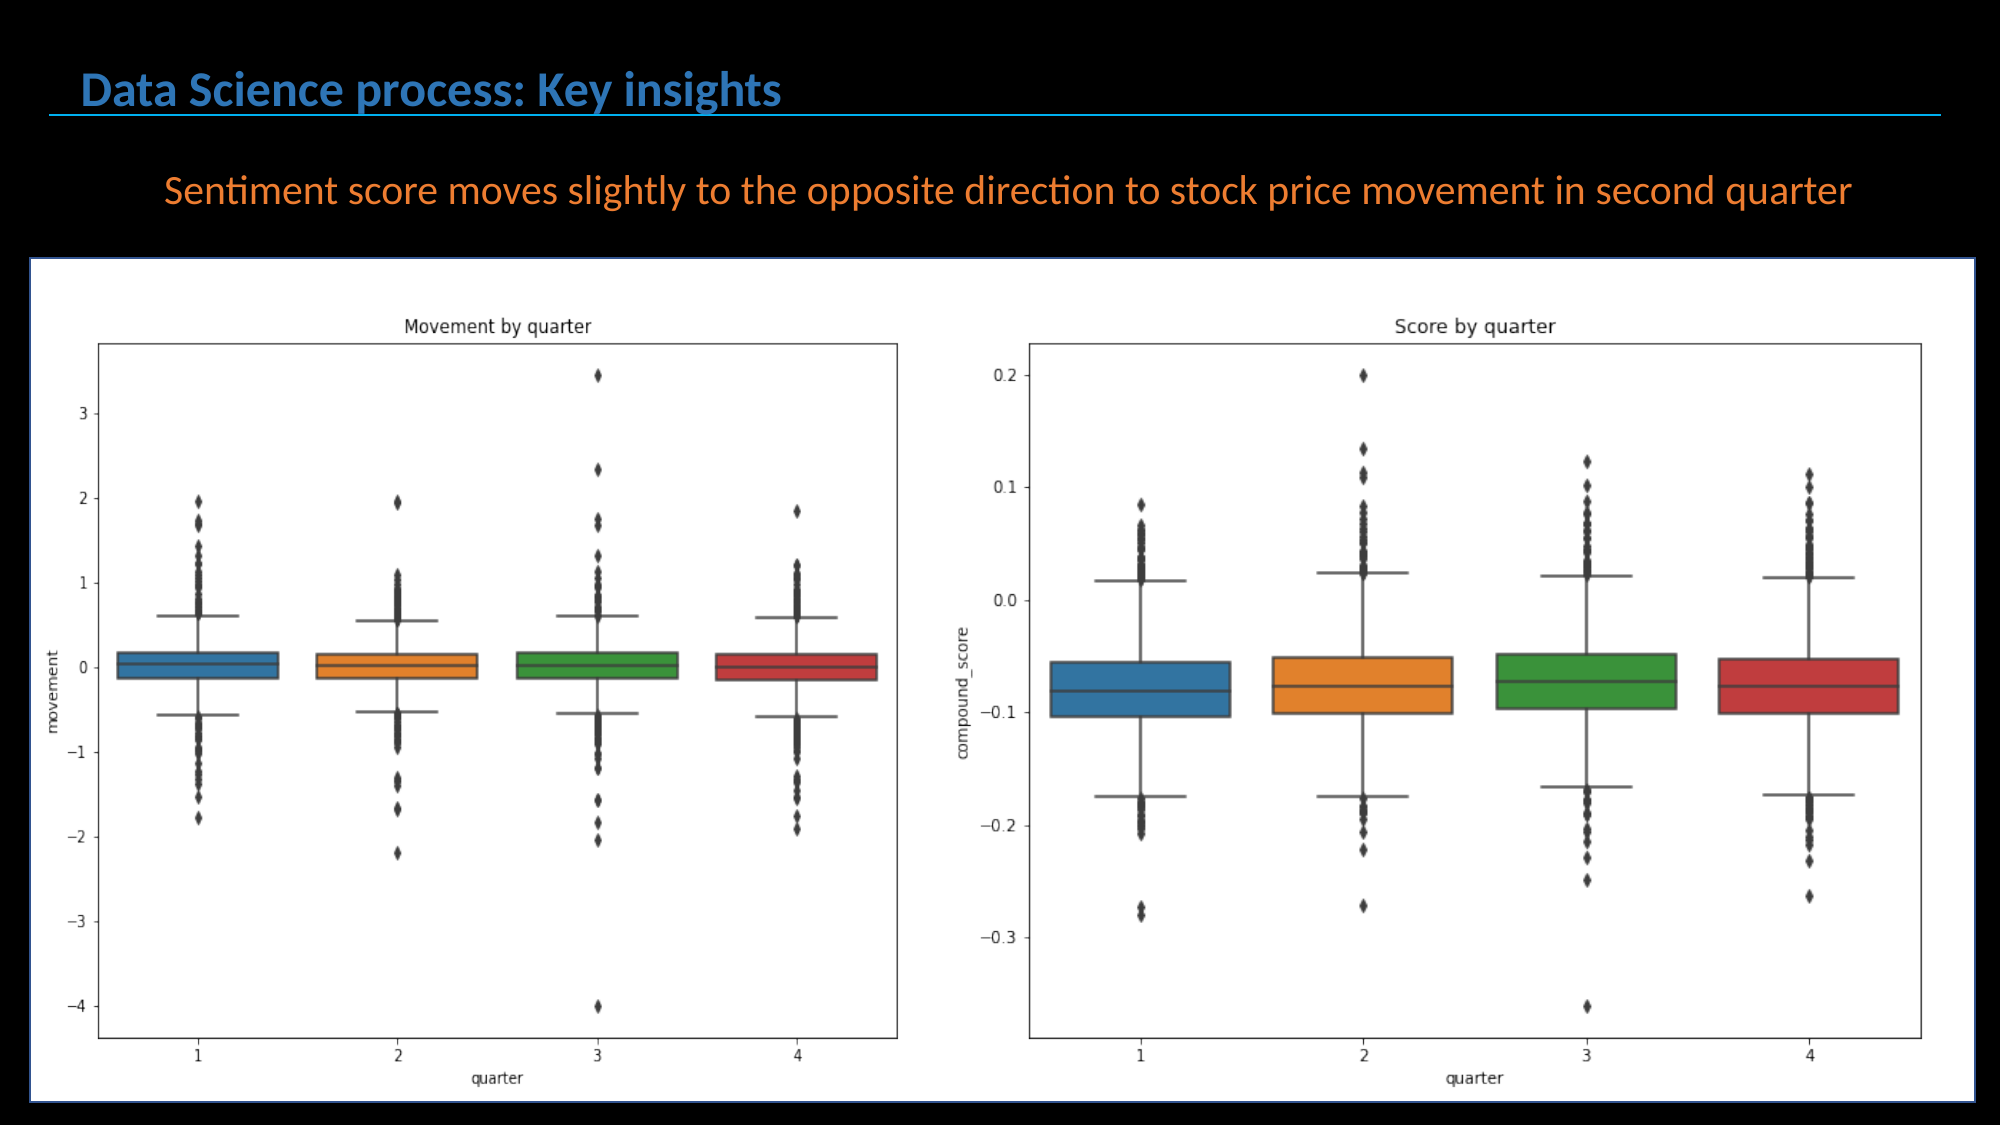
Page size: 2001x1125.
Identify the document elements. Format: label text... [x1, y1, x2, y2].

text_box Data Science process: Key insights [65, 49, 999, 114]
text_box Data Science process: Key insights [65, 116, 999, 124]
text_box Sentiment score moves slightly to the opposite direction to stock price movement in second quarter [149, 155, 1942, 221]
picture [0, 233, 2000, 1125]
